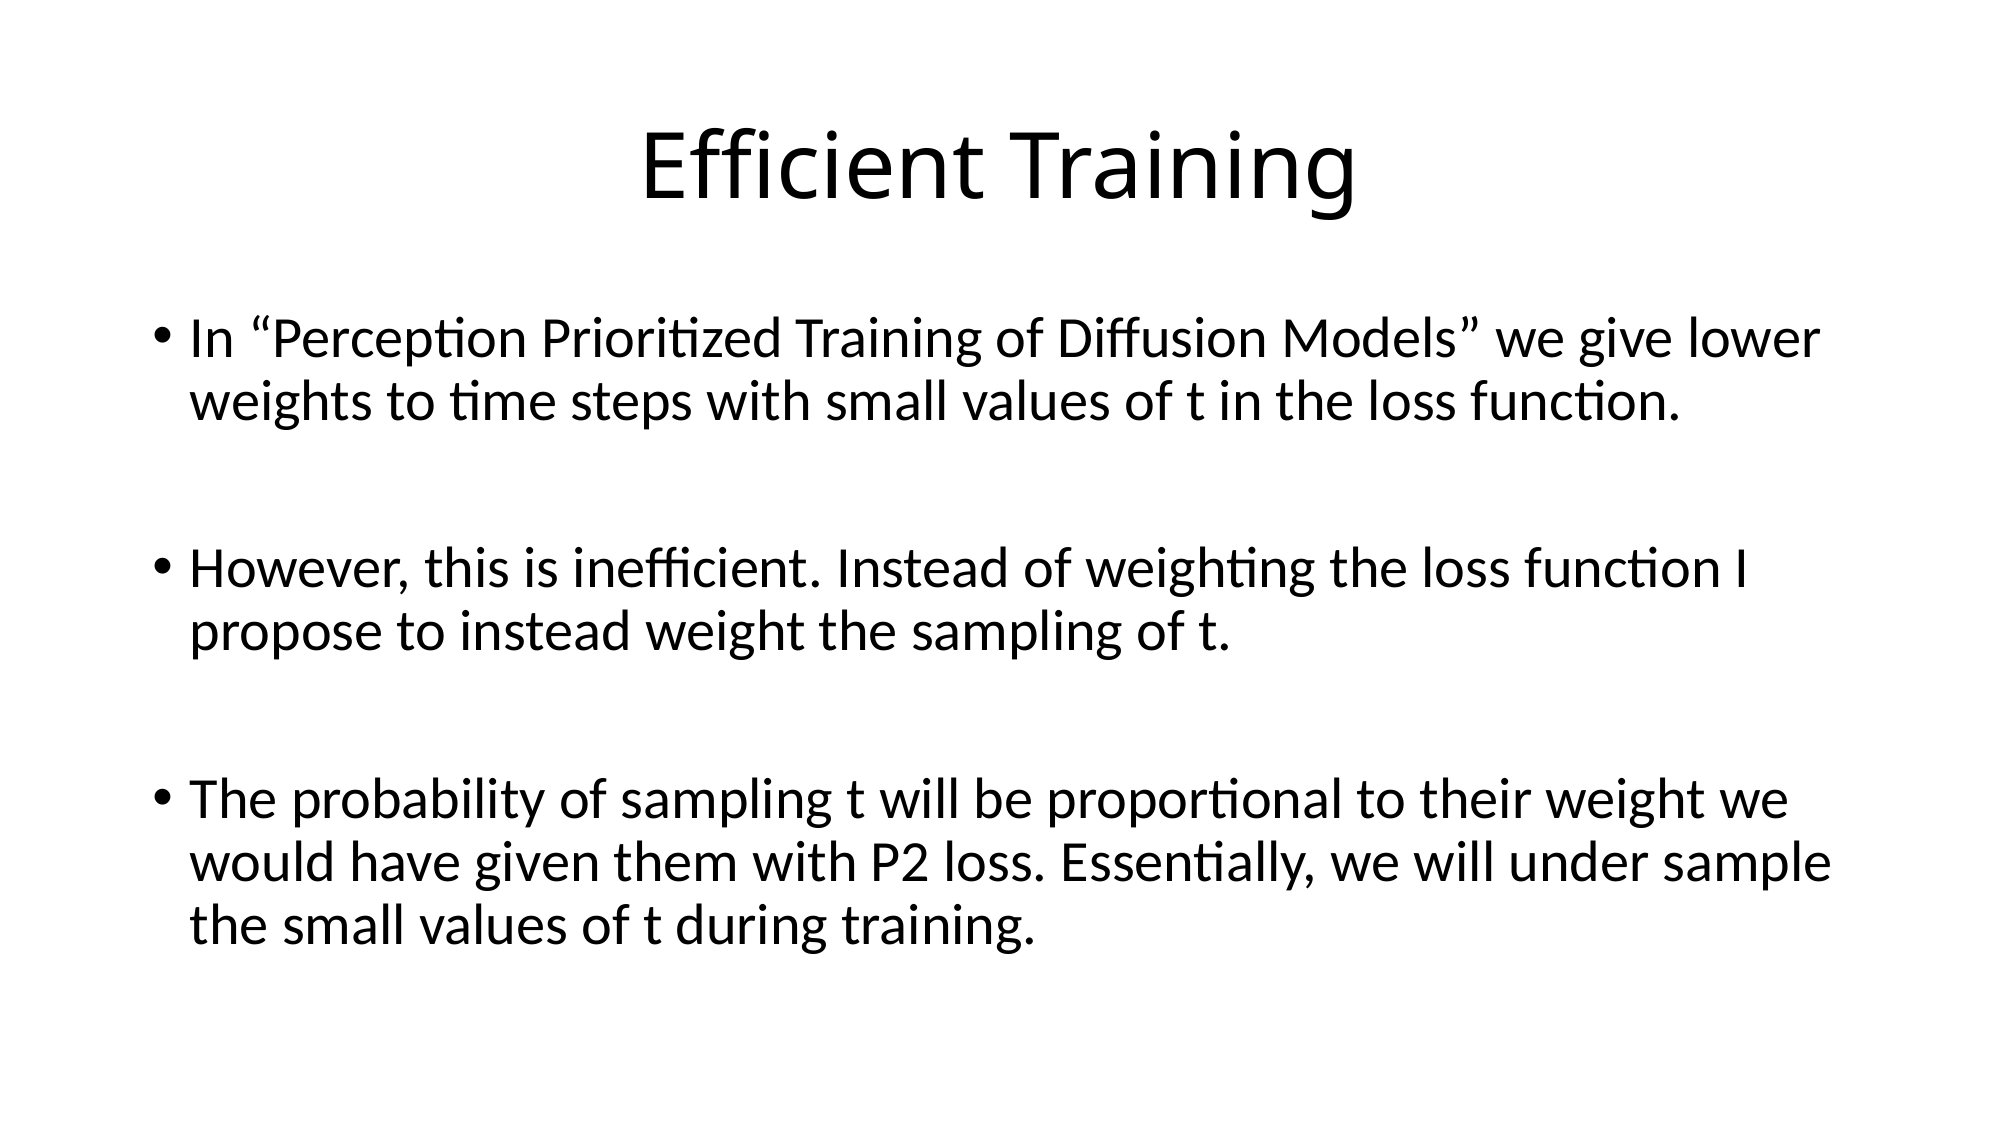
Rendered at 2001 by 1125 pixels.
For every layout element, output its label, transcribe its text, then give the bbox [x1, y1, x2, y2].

title Efficient Training [137, 59, 1863, 278]
list In “Perception Prioritized Training of Diffusion Models” we give lower weights to time steps with small values of t in the loss function. However, this is inefficient. Instead of weighting the loss function I propose to instead weight the sampling of t. The probability of sampling t will be proportional to their weight we would have given them with P2 loss. Essentially, we will under sample the small values of t during training. [137, 299, 1863, 1014]
